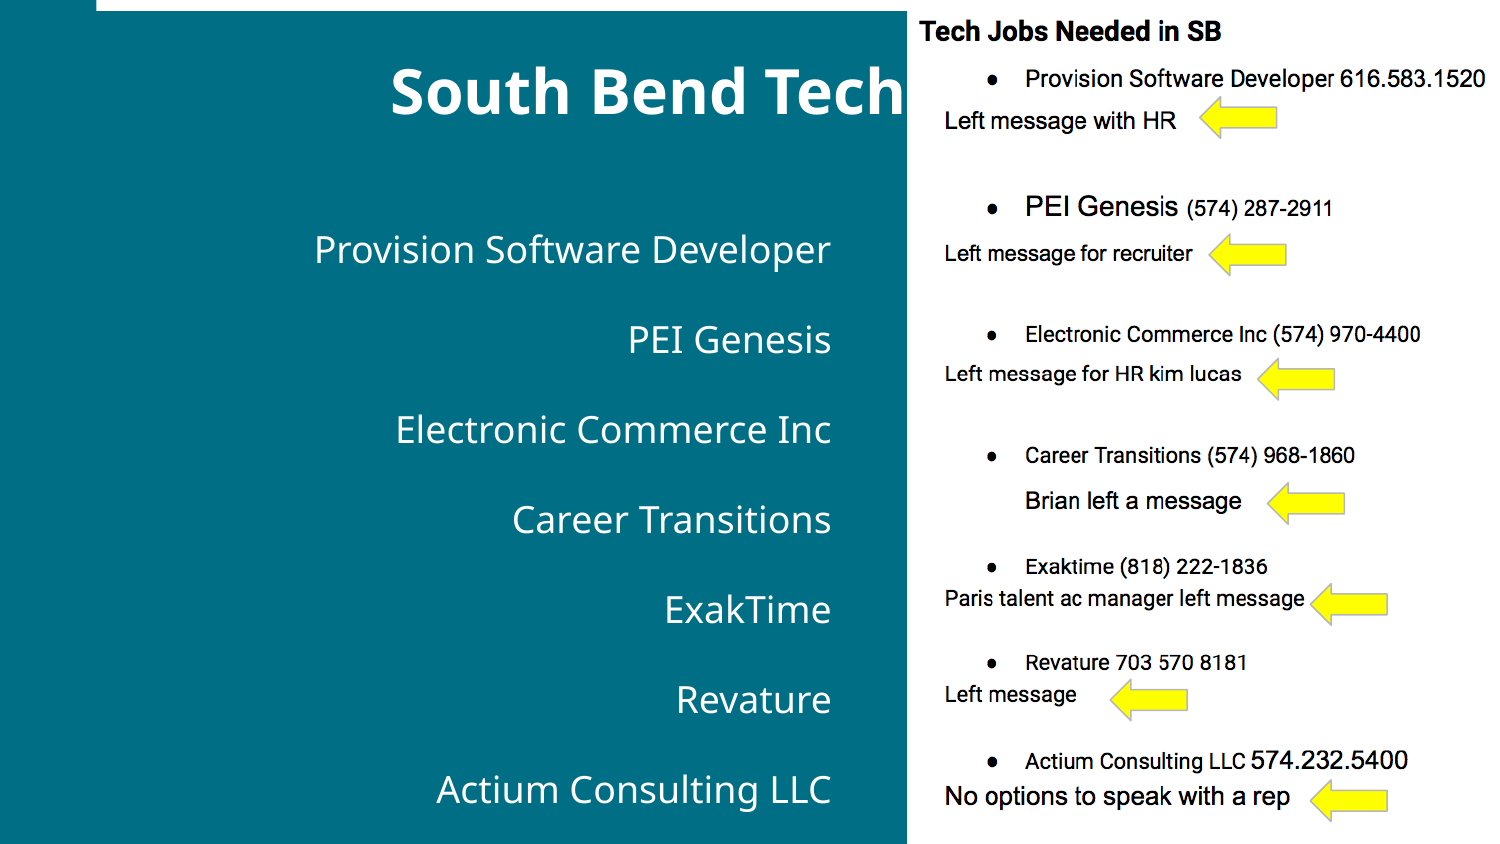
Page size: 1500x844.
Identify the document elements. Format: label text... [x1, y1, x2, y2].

text_box Provision Software Developer PEI Genesis Electronic Commerce Inc Career Transitions ExakTime Revature Actium Consulting LLC [185, 165, 848, 806]
picture [906, 0, 1500, 844]
title South Bend Tech [18, 12, 901, 166]
